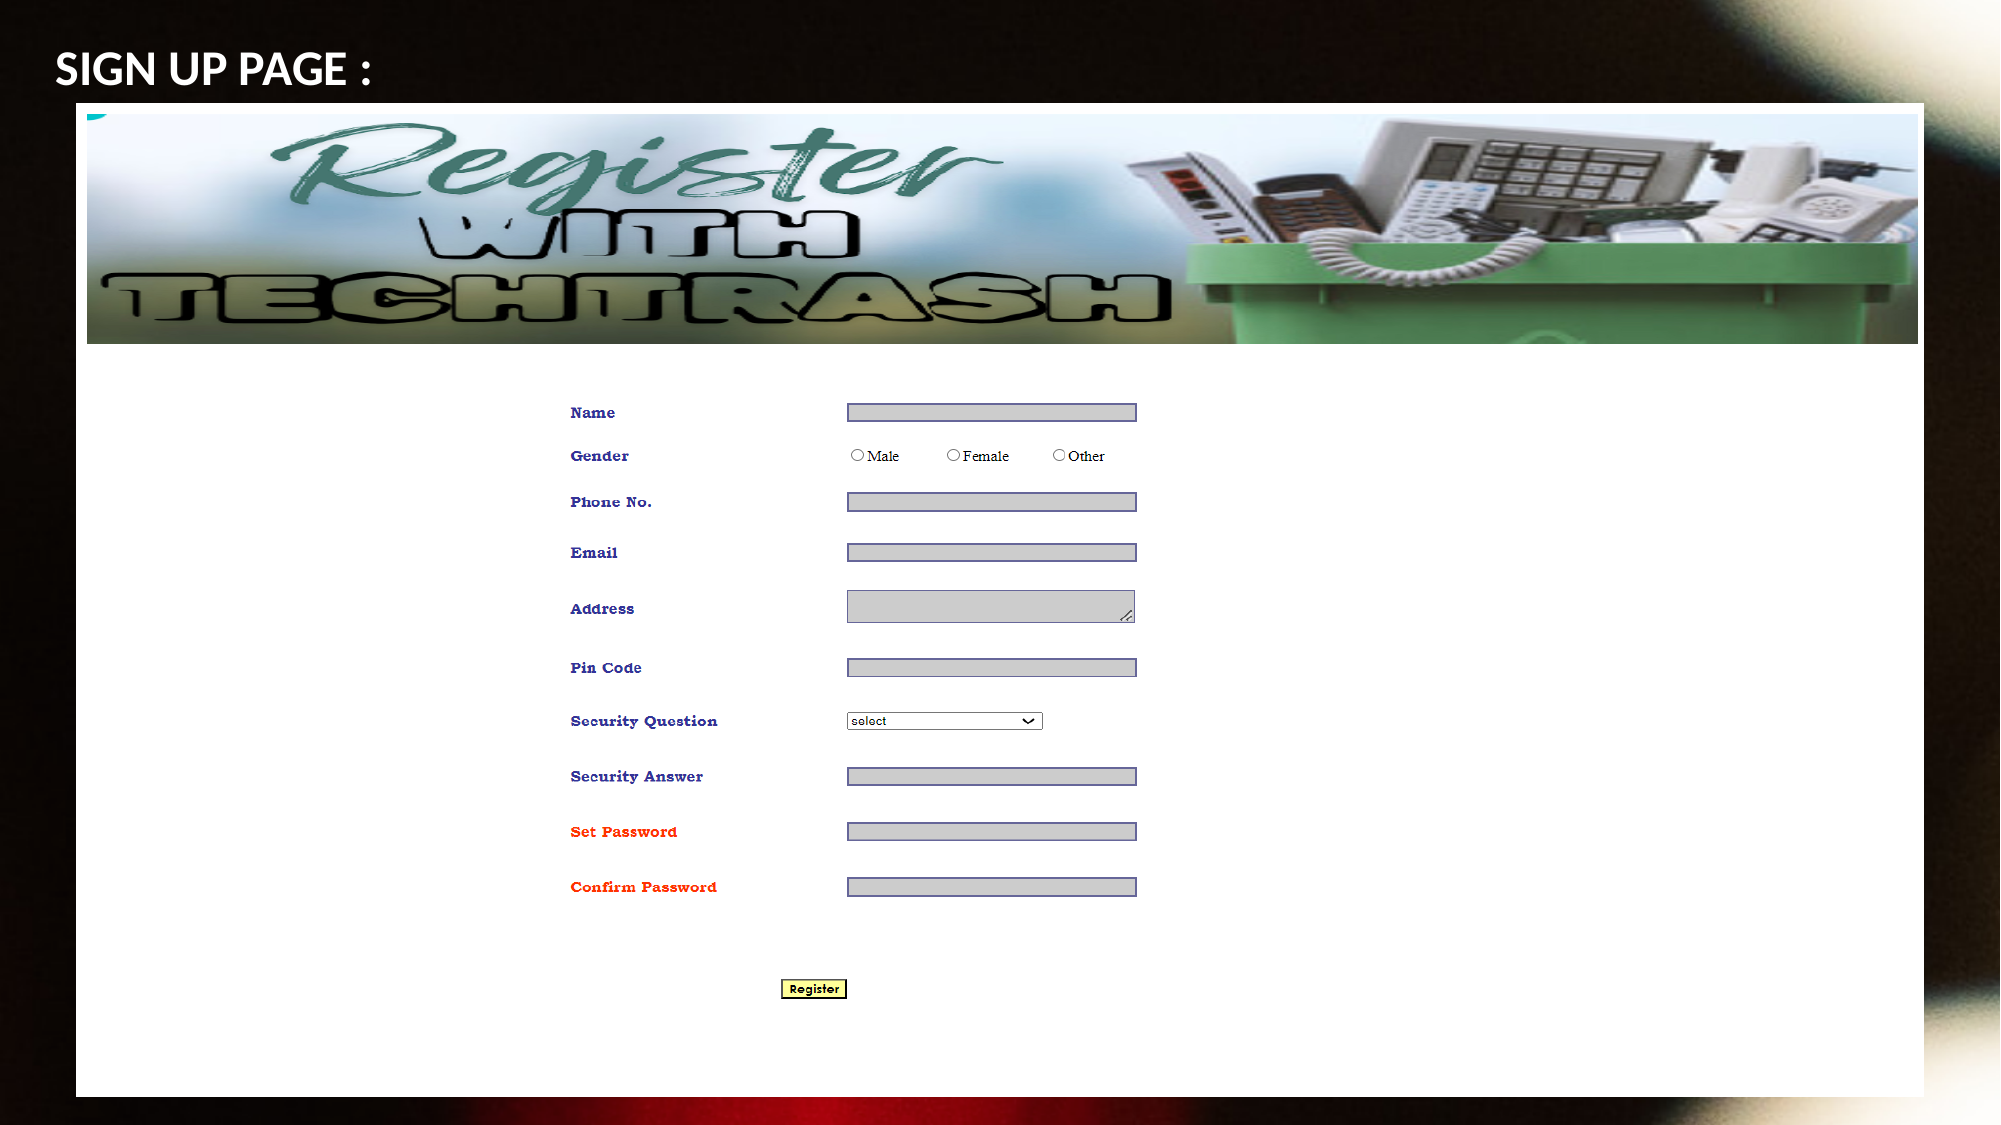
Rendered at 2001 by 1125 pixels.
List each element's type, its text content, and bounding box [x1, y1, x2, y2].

picture [0, 0, 2000, 1125]
text_box SIGN UP PAGE : [41, 27, 471, 103]
